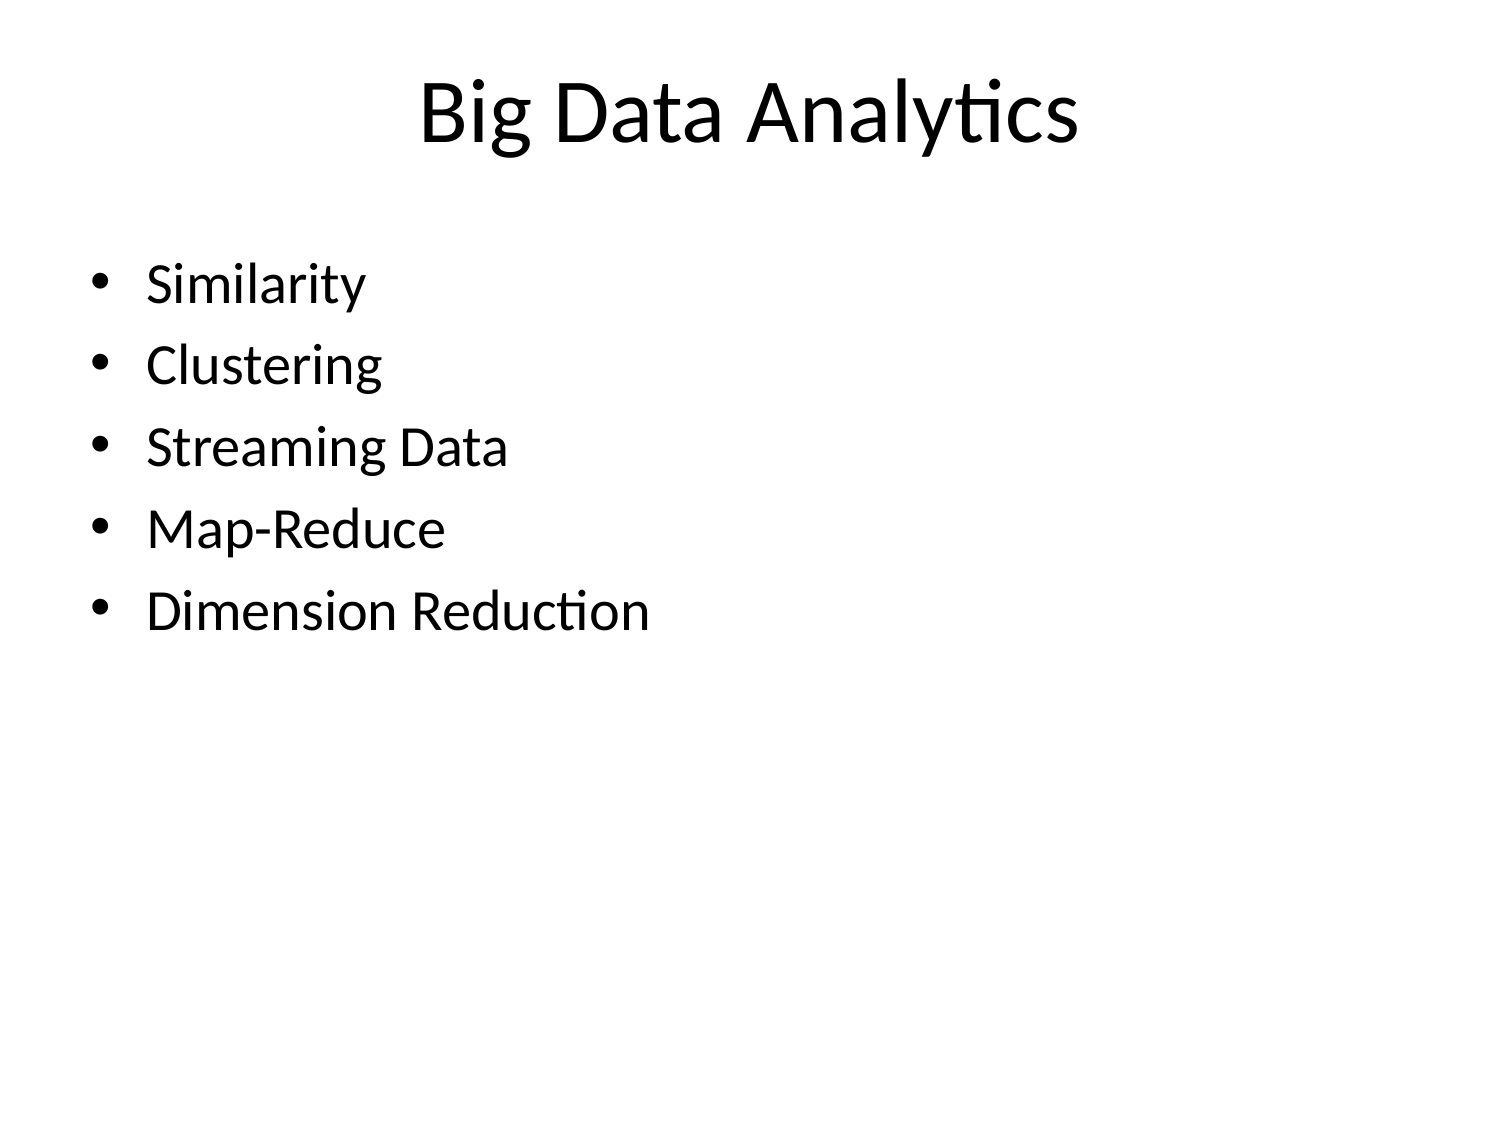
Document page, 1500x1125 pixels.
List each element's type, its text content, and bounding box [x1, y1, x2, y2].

title Big Data Analytics [75, 24, 1425, 188]
list Similarity Clustering Streaming Data Map-Reduce Dimension Reduction [75, 237, 1425, 1038]
